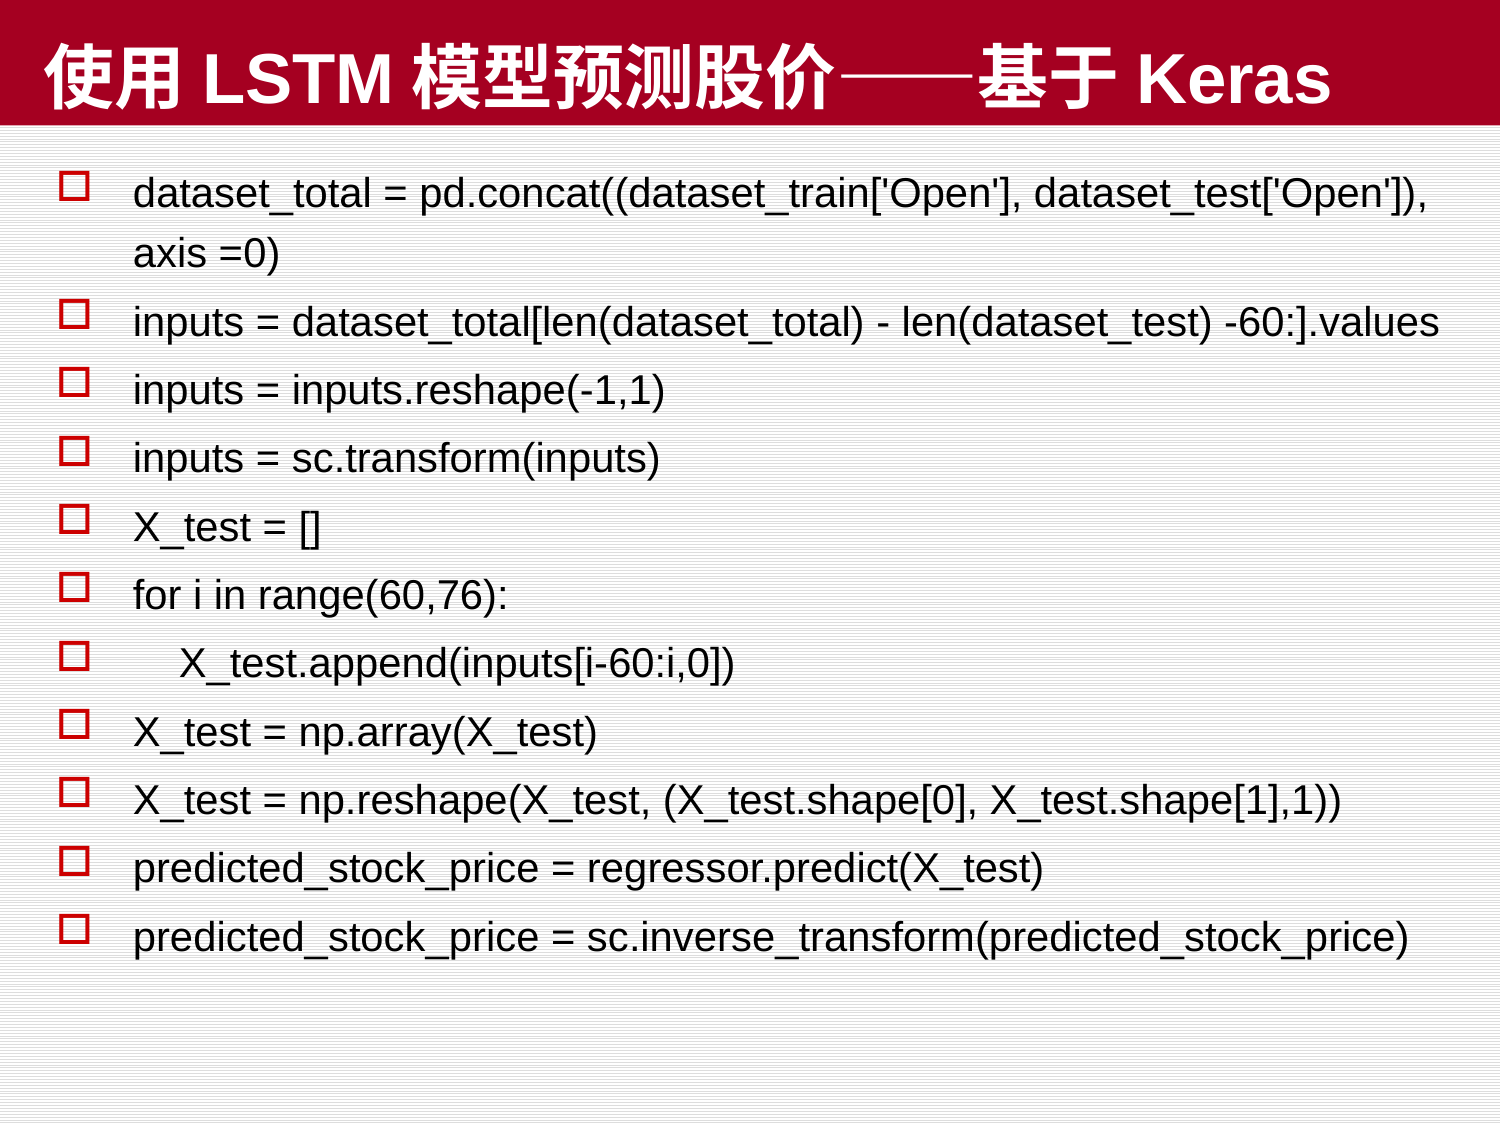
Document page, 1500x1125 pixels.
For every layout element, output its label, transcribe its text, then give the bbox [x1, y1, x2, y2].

title 使用LSTM模型预测股价——基于Keras [0, 0, 1500, 126]
list dataset_total = pd.concat((dataset_train['Open'], dataset_test['Open']), axis =0) inputs = dataset_total[len(dataset_total) - len(dataset_test) -60:].values inputs = inputs.reshape(-1,1) inputs = sc.transform(inputs) X_test = [] for i in range(60,76): X_test.append(inputs[i-60:i,0]) X_test = np.array(X_test) X_test = np.reshape(X_test, (X_test.shape[0], X_test.shape[1],1)) predicted_stock_price = regressor.predict(X_test) predicted_stock_price = sc.inverse_transform(predicted_stock_price) [40, 148, 1460, 1036]
